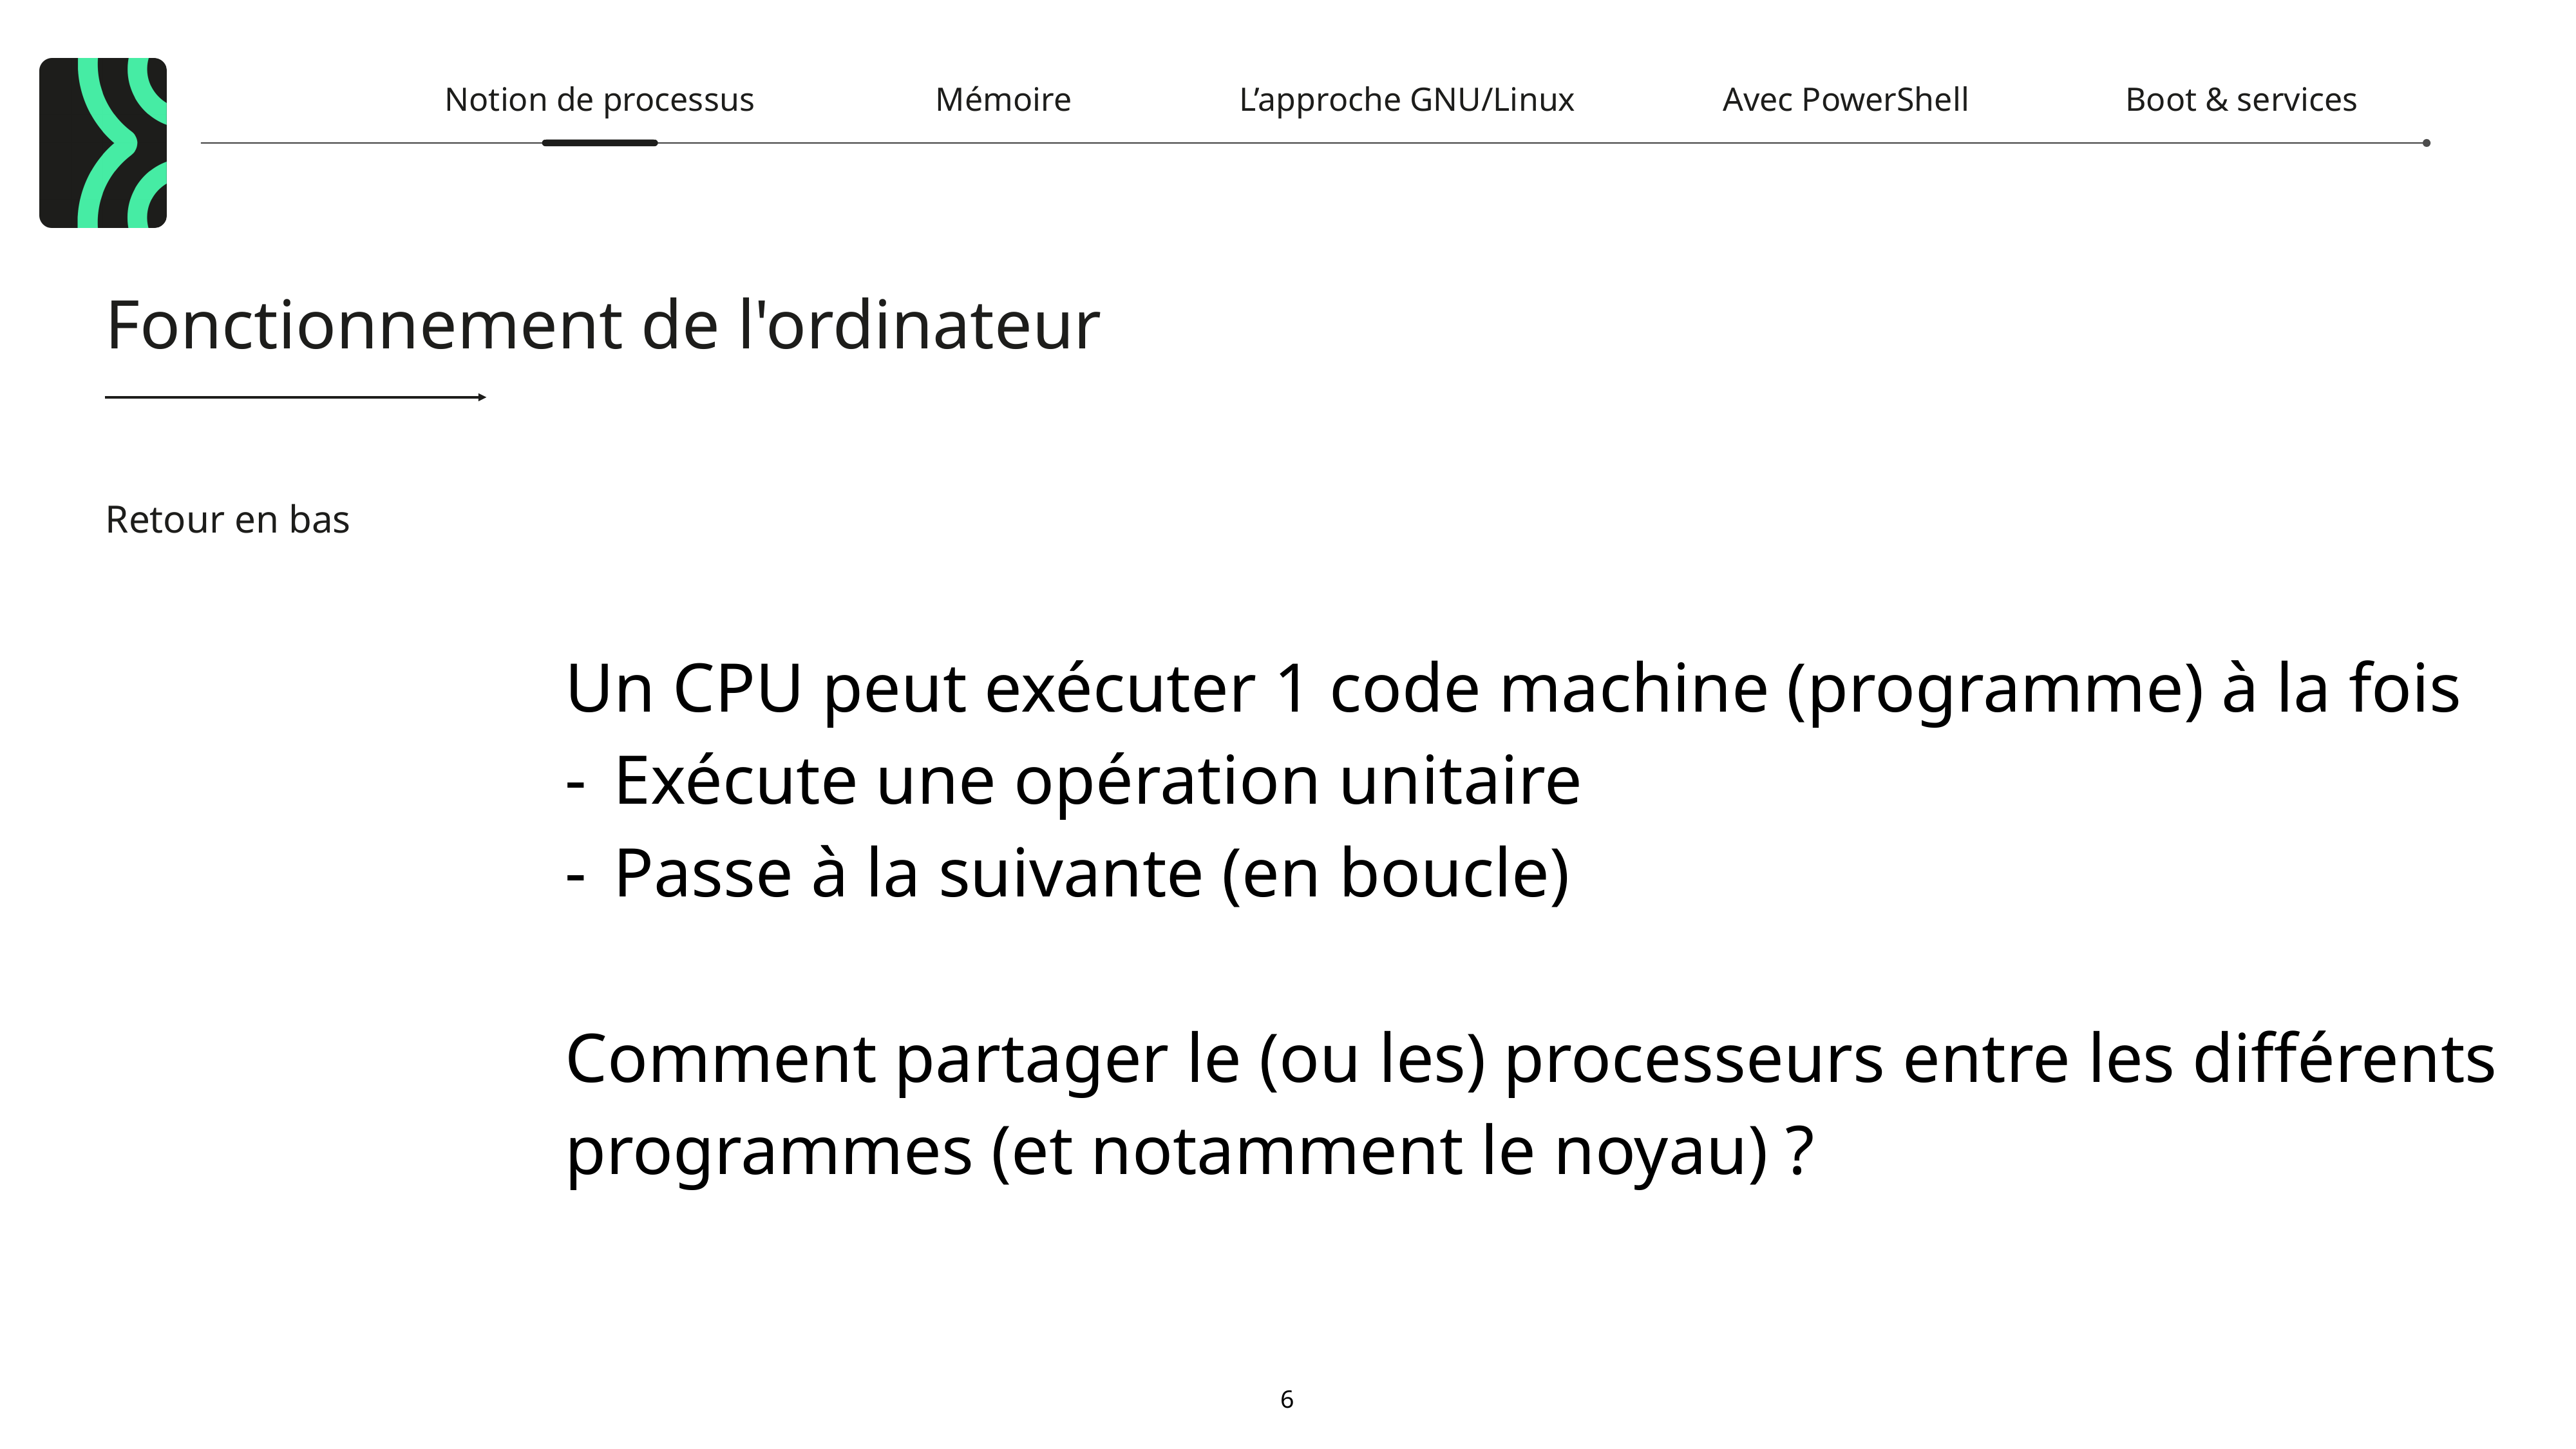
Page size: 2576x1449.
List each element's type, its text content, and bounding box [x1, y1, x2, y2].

text_box Fonctionnement de l'ordinateur [100, 276, 1513, 368]
text_box Un CPU peut exécuter 1 code machine (programme) à la fois Exécute une opération unitaire Passe à la suivante (en boucle) Comment partager le (ou les) processeurs entre les différents programmes (et notamment le noyau) ? [555, 439, 2513, 1382]
text_box Retour en bas [100, 489, 471, 545]
text_box Notion de processus [397, 73, 803, 124]
text_box Mémoire [829, 73, 1179, 124]
text_box Boot & services [2082, 73, 2401, 124]
picture [39, 58, 167, 228]
text_box L’approche GNU/Linux [1205, 73, 1611, 124]
slide_number ‹#› [1267, 571, 1307, 1423]
text_box Avec PowerShell [1643, 73, 2049, 124]
text_box [542, 139, 658, 142]
text_box [542, 144, 658, 147]
